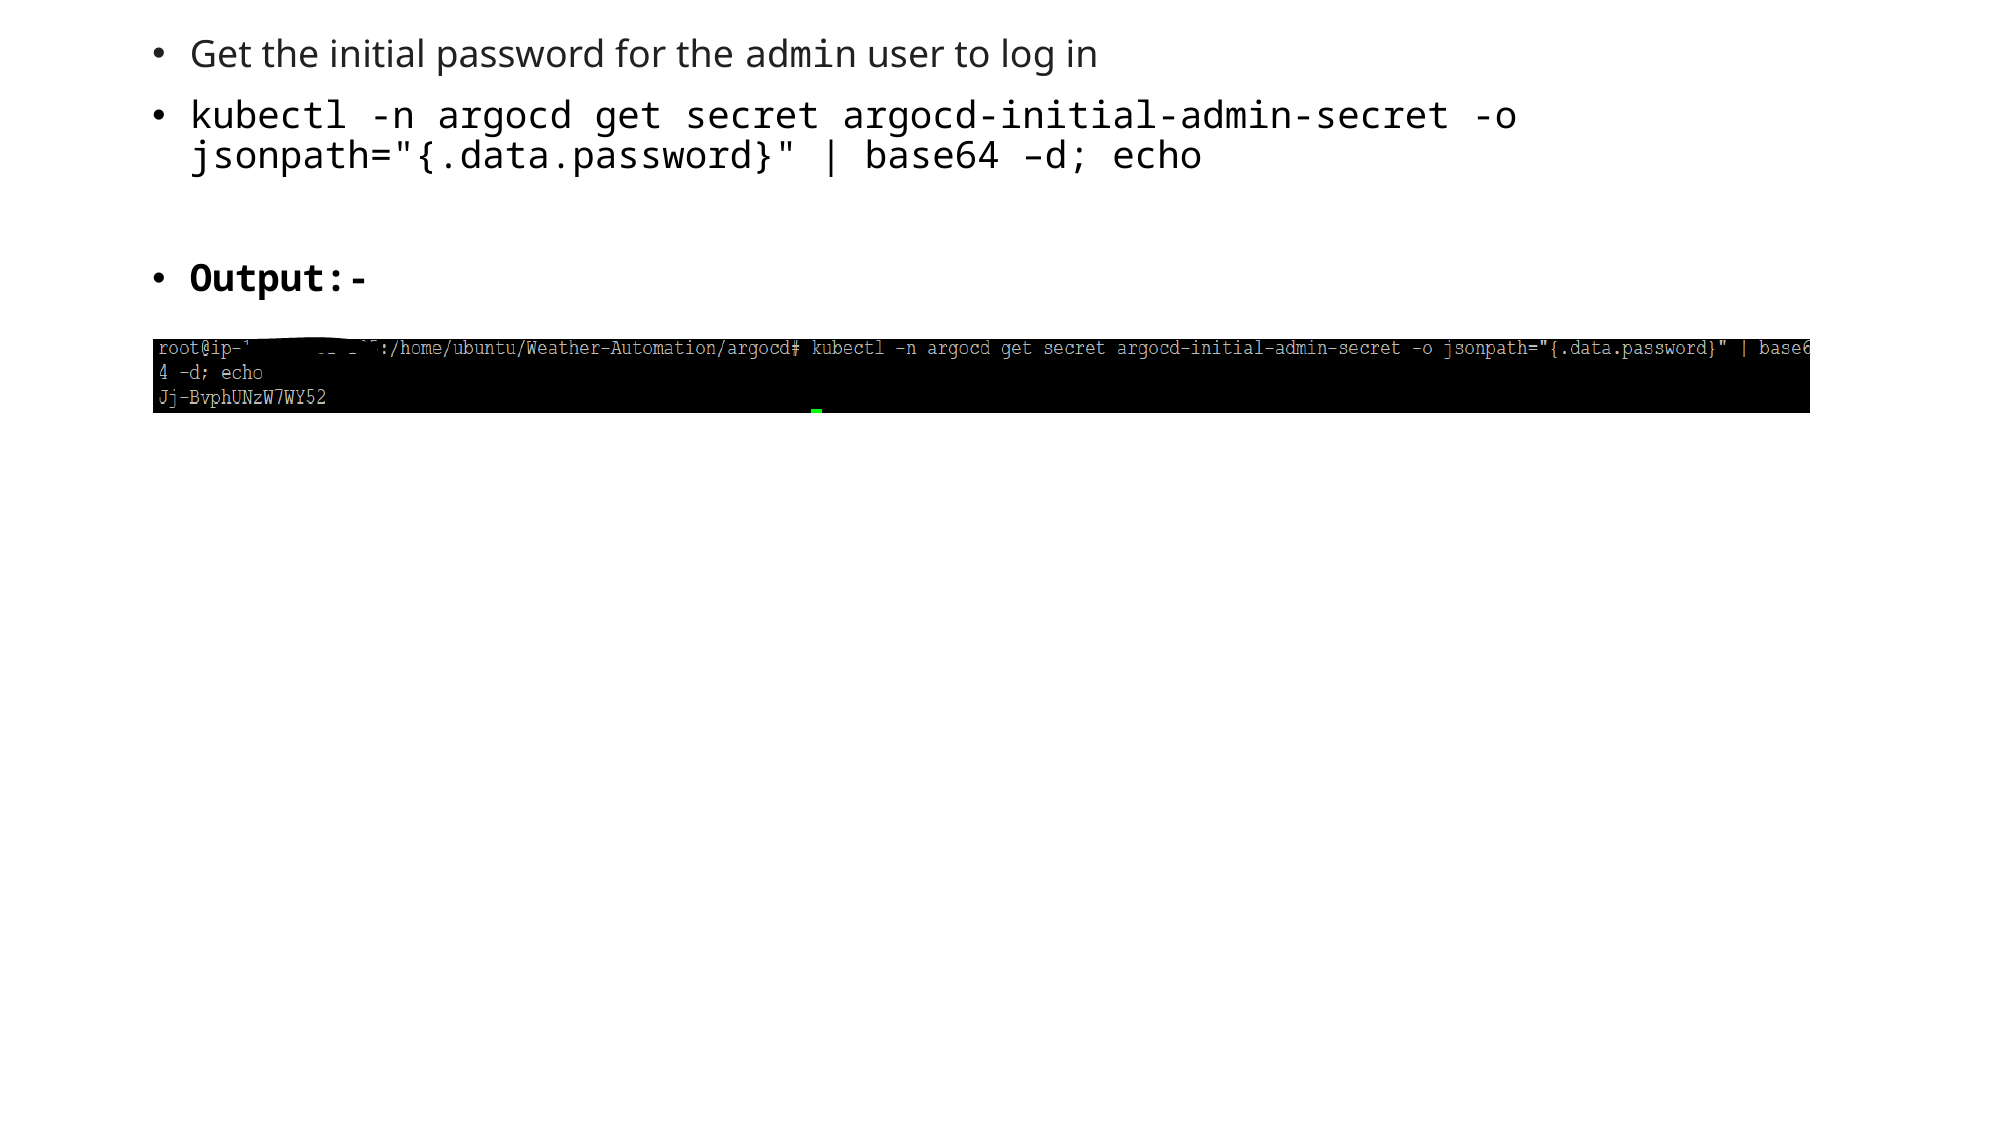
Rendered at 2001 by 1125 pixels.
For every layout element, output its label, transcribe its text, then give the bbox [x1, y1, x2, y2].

picture [153, 336, 1810, 413]
list Get the initial password for the admin user to log in kubectl -n argocd get secret argocd-initial-admin-secret -o jsonpath="{.data.password}" | base64 –d; echo Output:- [137, 27, 1863, 1014]
